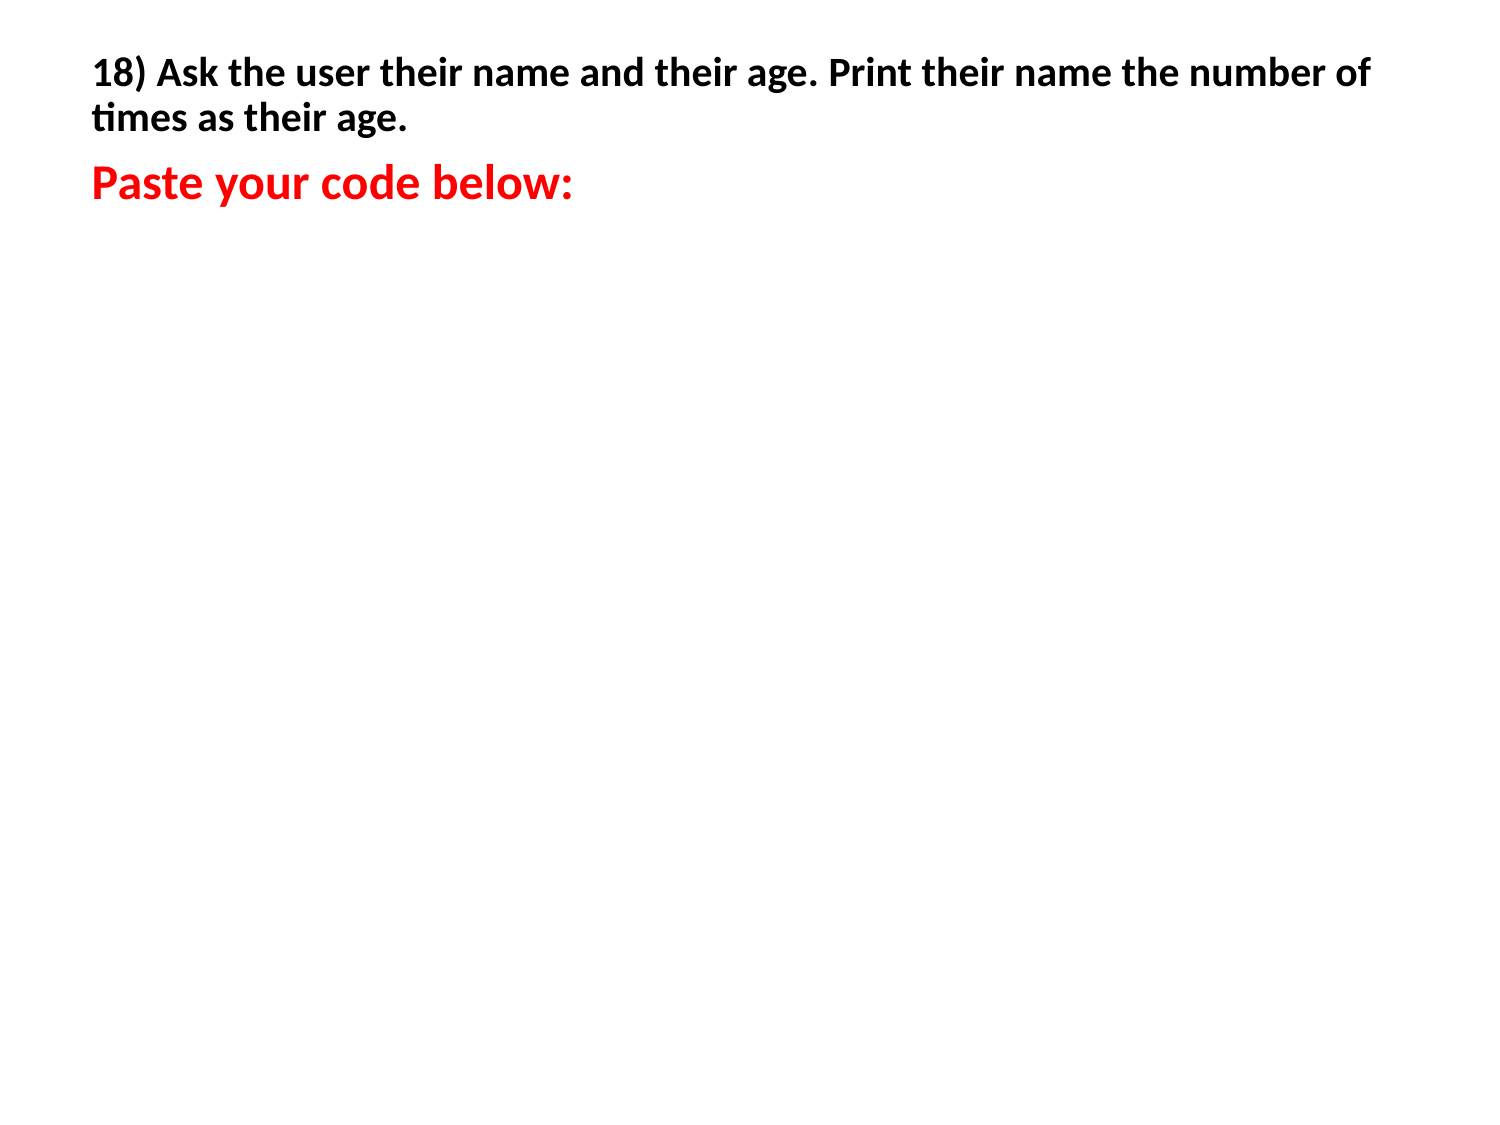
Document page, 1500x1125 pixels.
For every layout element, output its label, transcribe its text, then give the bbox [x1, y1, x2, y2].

list 18) Ask the user their name and their age. Print their name the number of times as their age. Paste your code below: [76, 42, 1427, 786]
